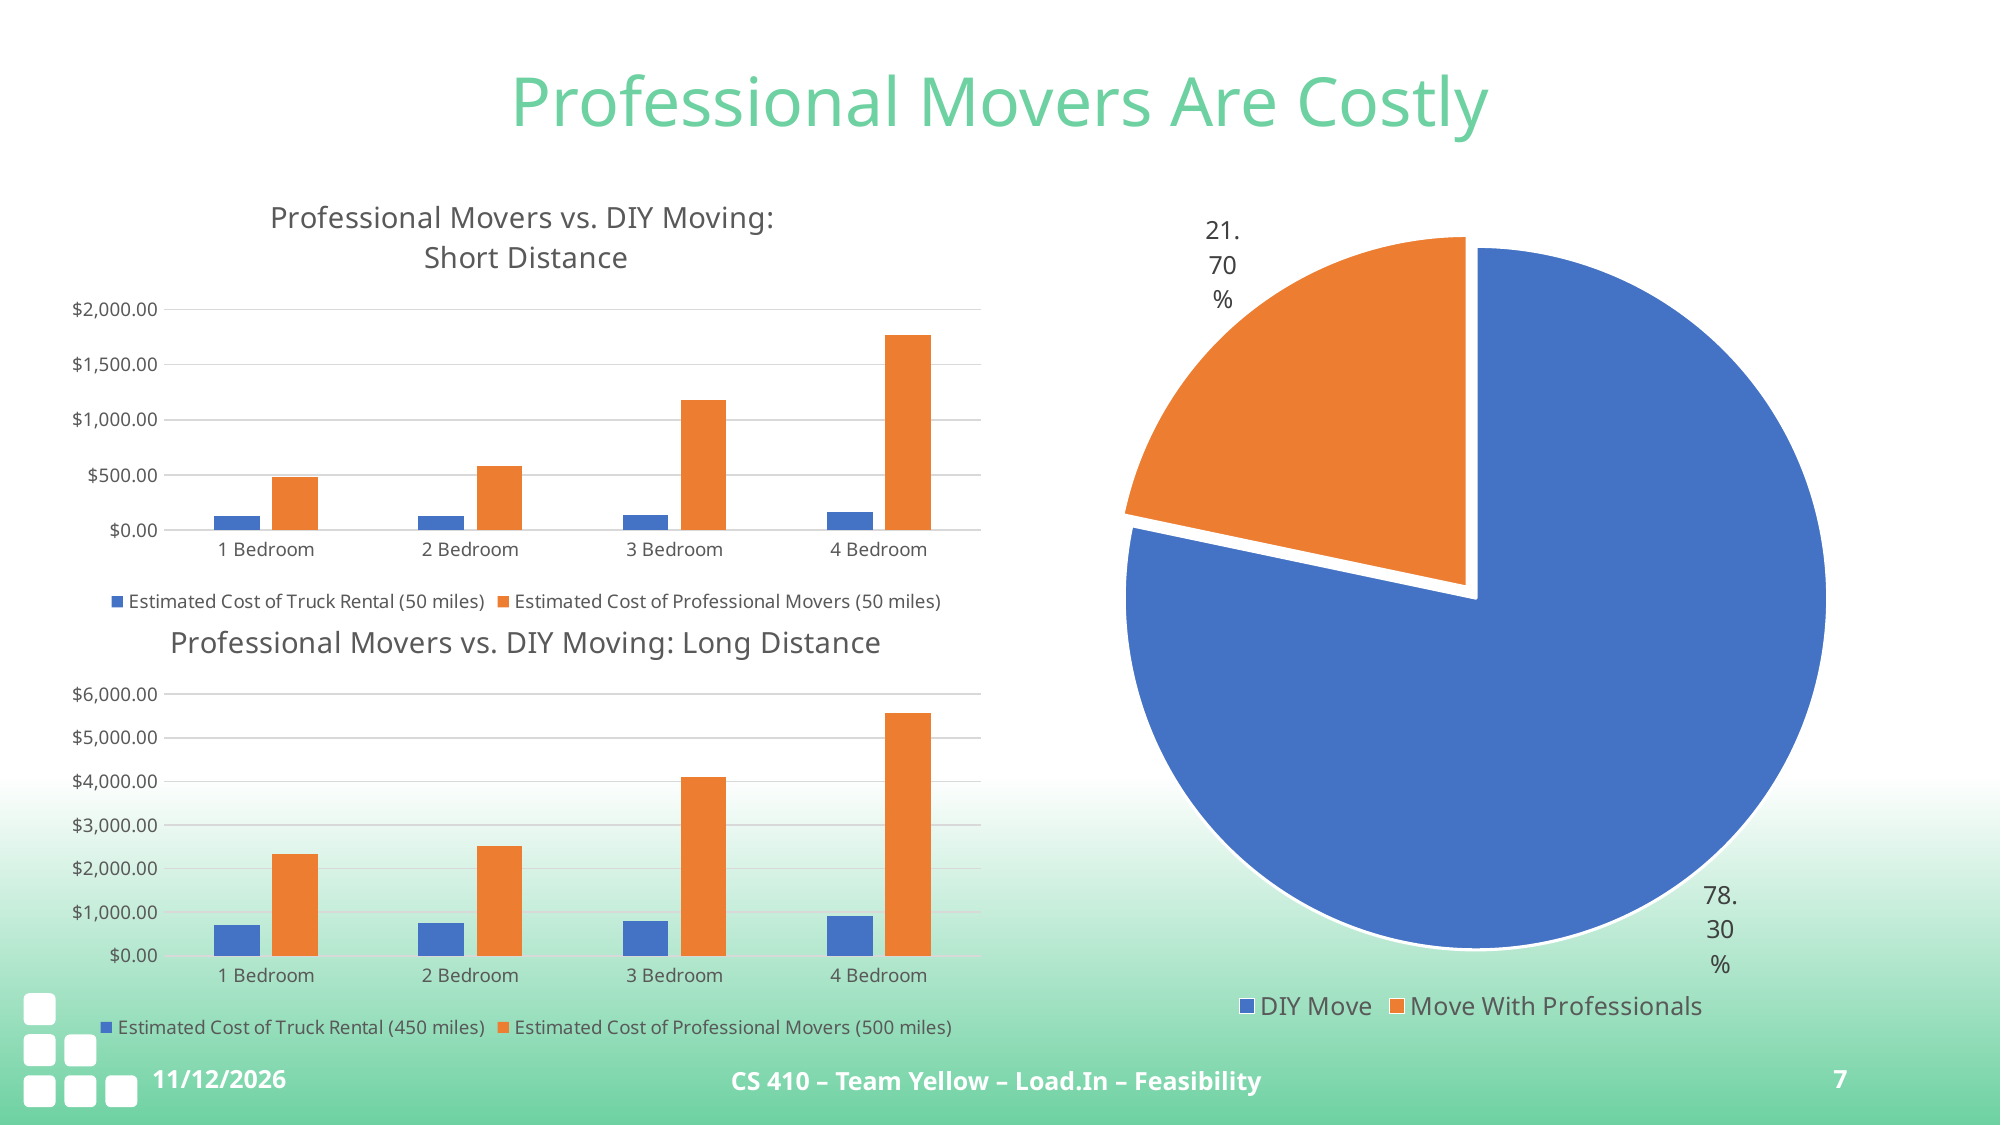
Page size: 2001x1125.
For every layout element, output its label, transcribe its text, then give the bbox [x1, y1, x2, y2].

text_box 11/1/2020 [137, 1055, 588, 1125]
text_box Professional Movers Are Costly [137, 59, 1863, 149]
text_box 7 [1412, 1038, 1863, 1125]
text_box CS 410 – Team Yellow – Load.In – Feasibility [662, 1035, 1338, 1125]
chart [52, 170, 1001, 1047]
chart [1045, 212, 1898, 1030]
